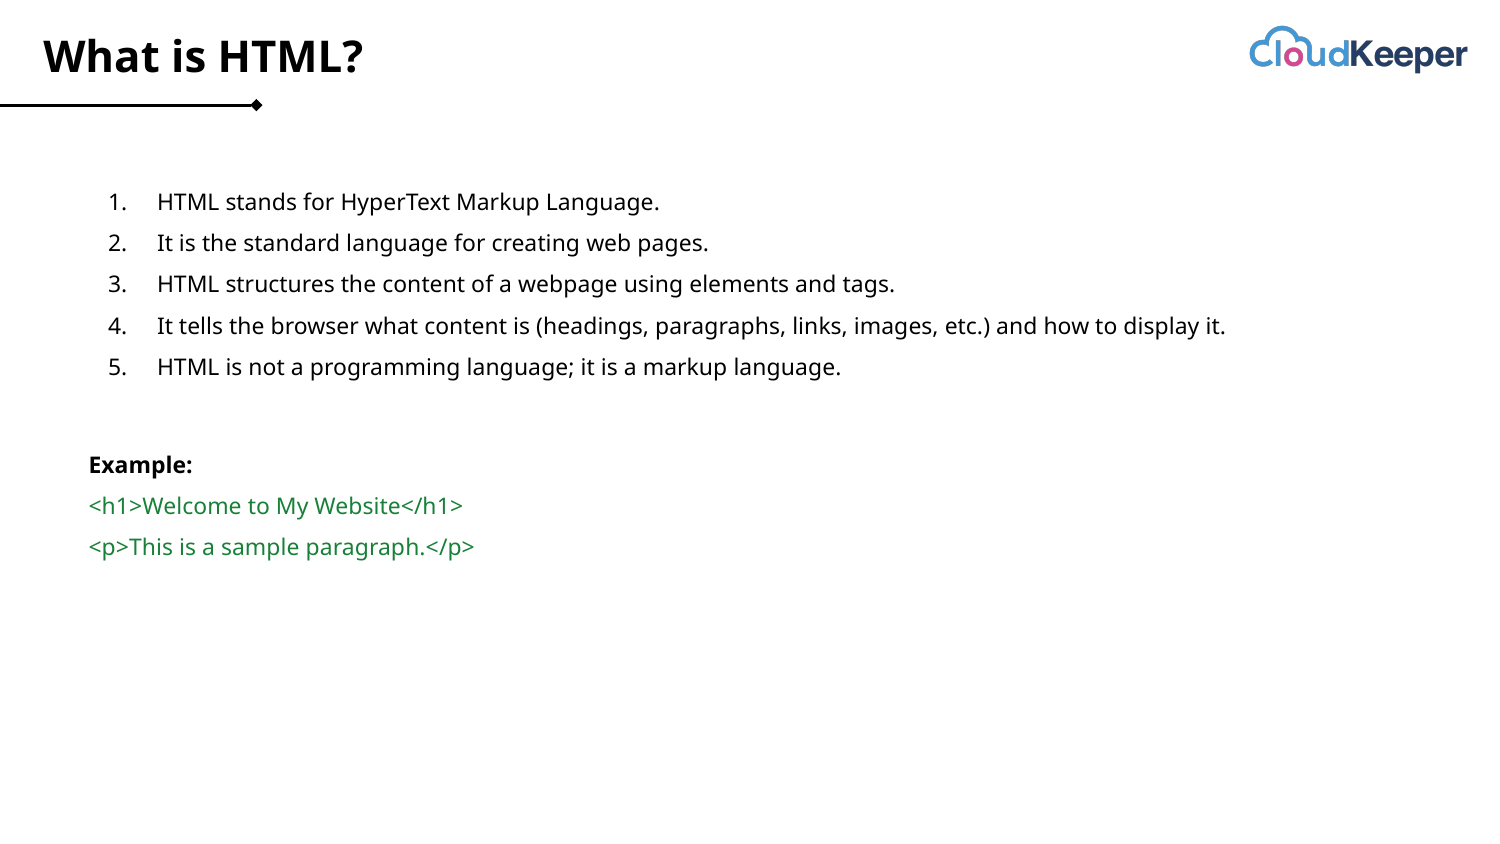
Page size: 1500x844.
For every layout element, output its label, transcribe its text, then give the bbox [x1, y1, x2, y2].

title What is HTML? [43, 34, 1169, 93]
picture [1238, 20, 1479, 78]
text_box HTML stands for HyperText Markup Language. It is the standard language for creating web pages. HTML structures the content of a webpage using elements and tags. It tells the browser what content is (headings, paragraphs, links, images, etc.) and how to display it. HTML is not a programming language; it is a markup language. [67, 159, 1360, 436]
text_box Example: <h1>Welcome to My Website</h1> <p>This is a sample paragraph.</p> [73, 421, 972, 608]
